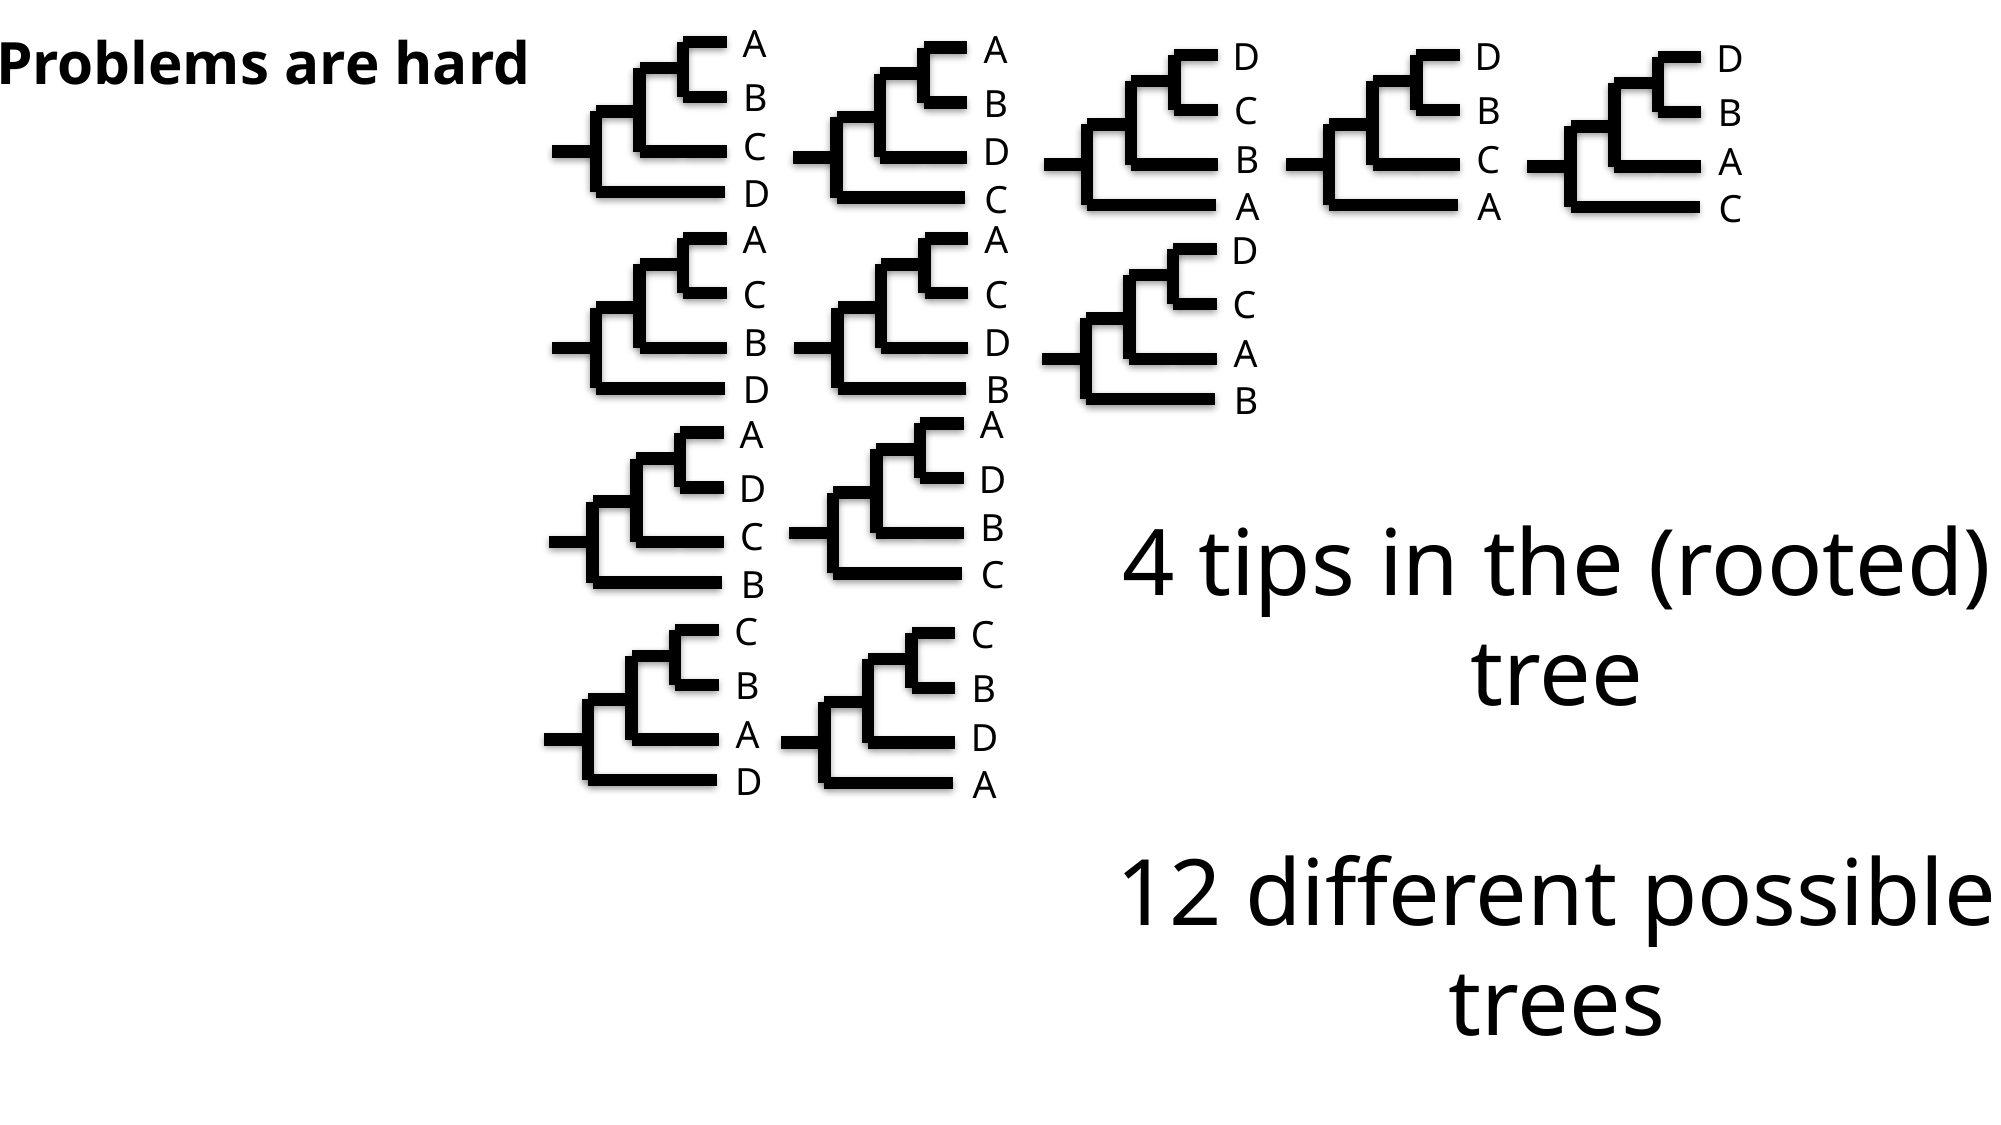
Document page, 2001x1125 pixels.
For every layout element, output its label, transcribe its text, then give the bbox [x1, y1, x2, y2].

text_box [549, 403, 781, 614]
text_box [544, 600, 777, 812]
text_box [792, 18, 1025, 229]
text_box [1527, 27, 1758, 239]
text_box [552, 209, 785, 420]
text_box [789, 394, 1021, 605]
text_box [1285, 25, 1517, 237]
text_box 4 tips in the (rooted) tree 12 different possible trees [1099, 496, 2000, 1062]
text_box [1043, 25, 1276, 237]
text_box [793, 209, 1026, 420]
text_box Problems are hard [0, 19, 546, 104]
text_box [552, 12, 785, 209]
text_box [1042, 219, 1274, 431]
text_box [780, 603, 1013, 815]
